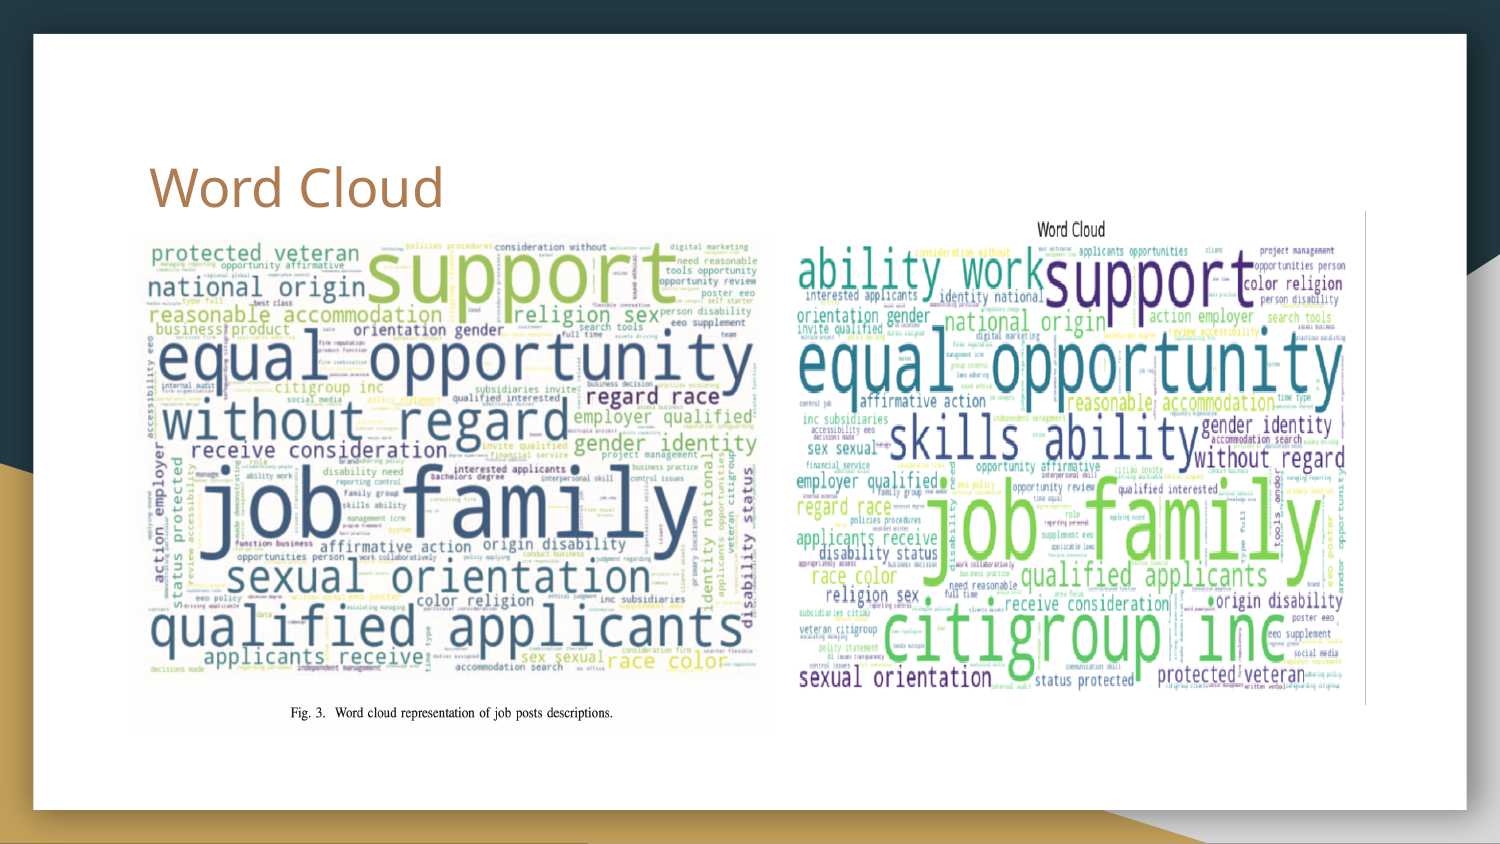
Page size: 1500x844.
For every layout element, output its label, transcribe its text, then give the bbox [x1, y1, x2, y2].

title Word Cloud [134, 138, 1366, 234]
picture [134, 233, 769, 729]
picture [788, 211, 1366, 707]
